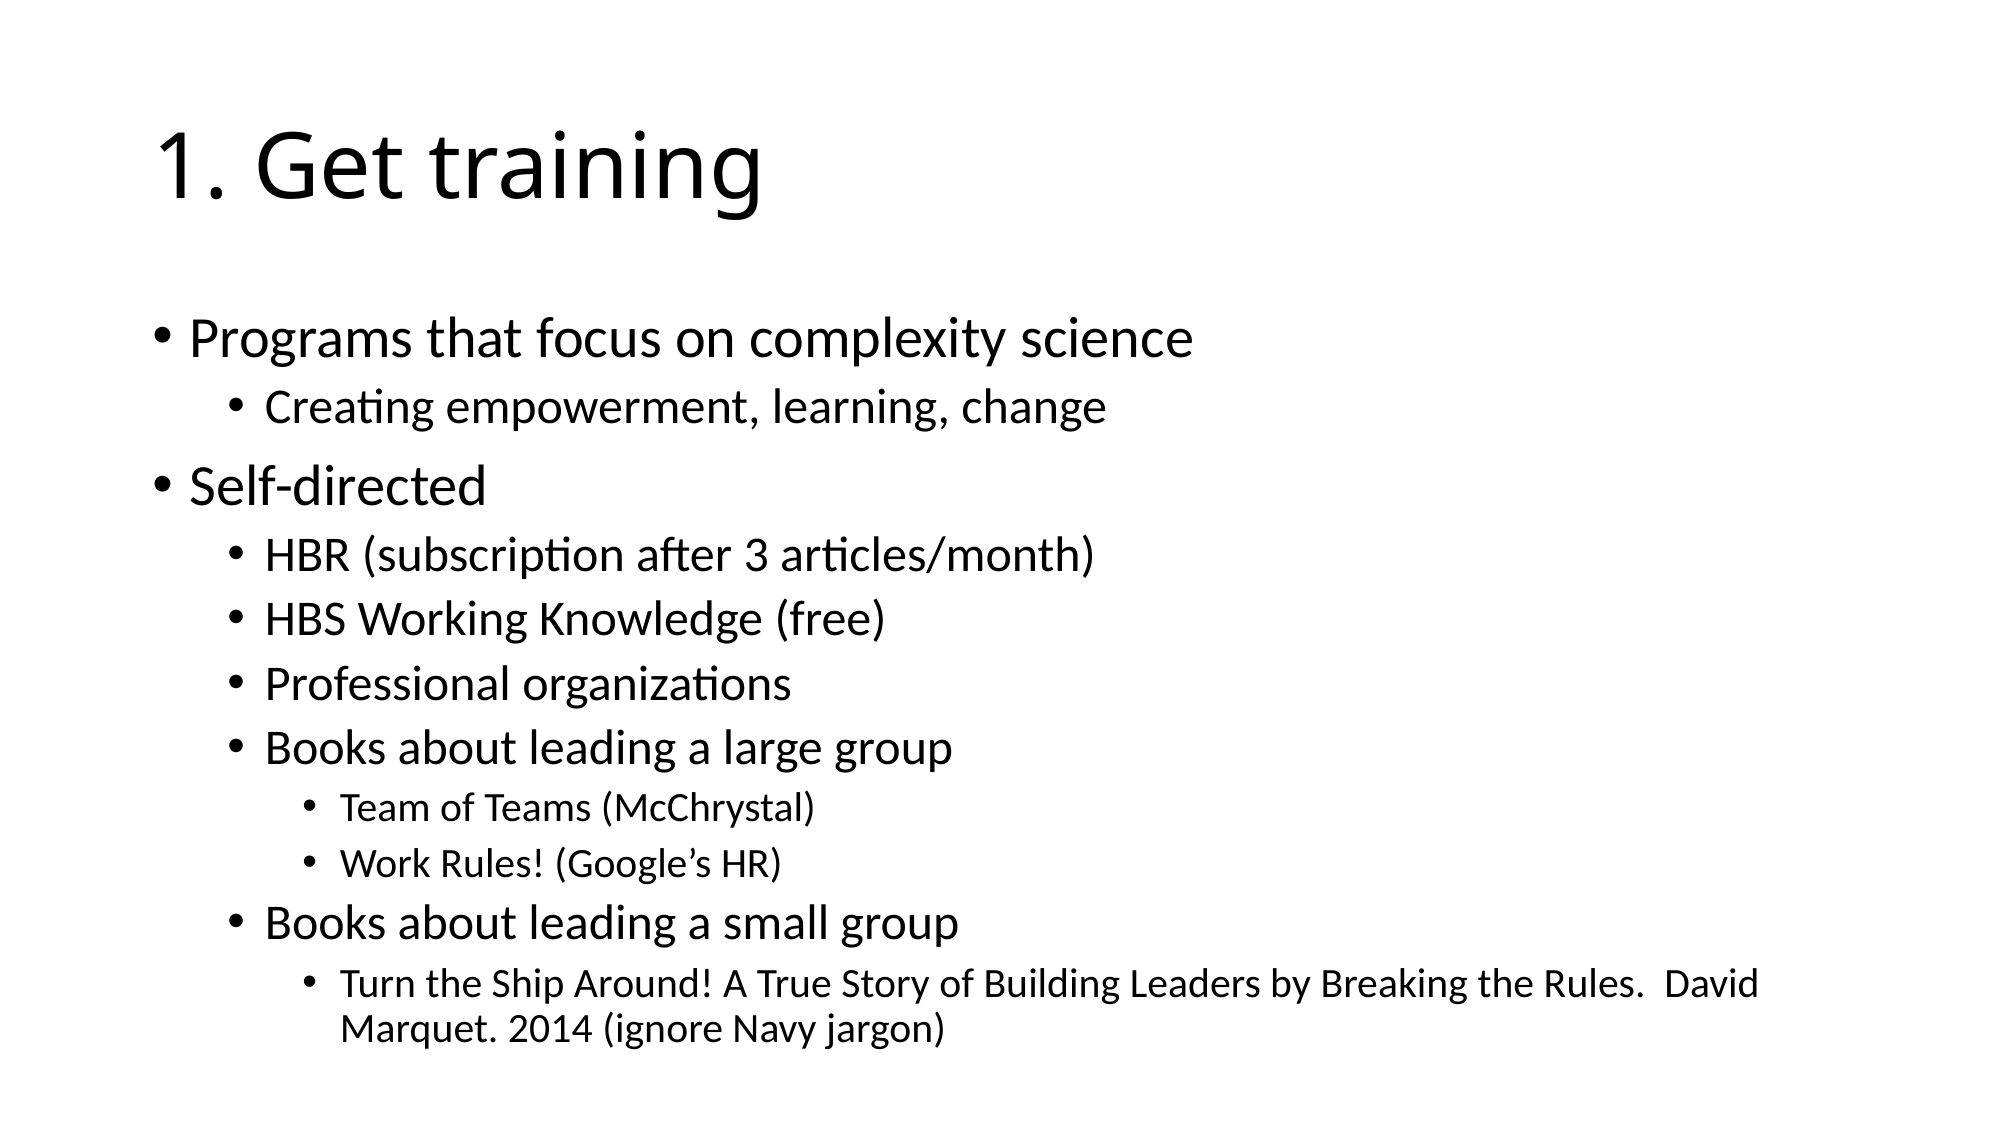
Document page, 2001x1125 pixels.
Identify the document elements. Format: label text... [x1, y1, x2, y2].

title 1. Get training [137, 59, 1863, 278]
list Programs that focus on complexity science Creating empowerment, learning, change Self-directed HBR (subscription after 3 articles/month) HBS Working Knowledge (free) Professional organizations Books about leading a large group Team of Teams (McChrystal) Work Rules! (Google’s HR) Books about leading a small group Turn the Ship Around! A True Story of Building Leaders by Breaking the Rules. David Marquet. 2014 (ignore Navy jargon) [137, 299, 1863, 1125]
